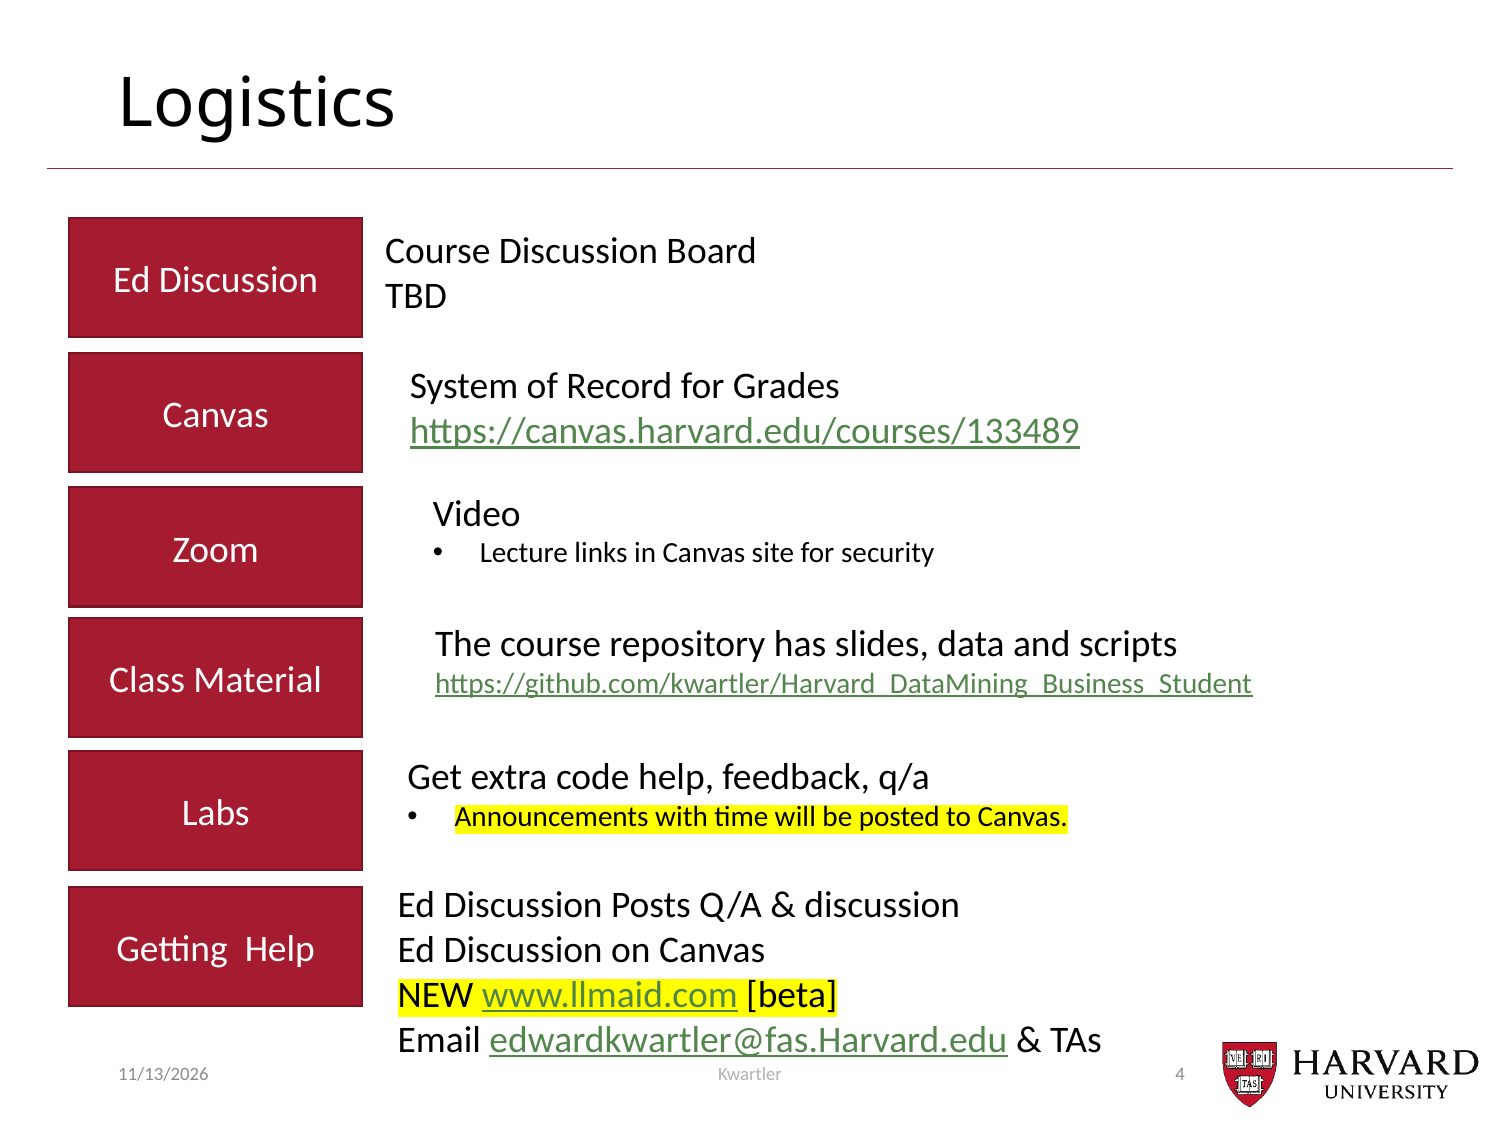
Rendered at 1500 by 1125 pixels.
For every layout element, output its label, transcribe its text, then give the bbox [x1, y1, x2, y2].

text_box Canvas [68, 352, 363, 473]
text_box Video Lecture links in Canvas site for security [418, 481, 950, 576]
text_box Ed Discussion [68, 217, 363, 338]
text_box Logistics [103, 59, 1397, 157]
slide_number 4 [1059, 1042, 1200, 1103]
text_box Zoom [68, 486, 363, 608]
picture [1200, 1024, 1500, 1125]
text_box Class Material [68, 617, 363, 738]
text_box The course repository has slides, data and scripts https://github.com/kwartler/Harvard_DataMining_Business_Student [420, 611, 1268, 707]
text_box Course Discussion Board TBD [370, 218, 773, 324]
text_box Labs [68, 750, 363, 871]
text_box Getting Help [68, 886, 363, 1007]
footer Kwartler [496, 1068, 1004, 1103]
text_box Ed Discussion Posts Q/A & discussion Ed Discussion on Canvas NEW www.llmaid.com [beta] Email edwardkwartler@fas.Harvard.edu & TAs [382, 872, 1117, 1068]
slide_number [103, 1042, 441, 1103]
text_box Get extra code help, feedback, q/a Announcements with time will be posted to Canvas. [392, 745, 1084, 840]
text_box System of Record for Grades https://canvas.harvard.edu/courses/133489 [395, 353, 1096, 459]
